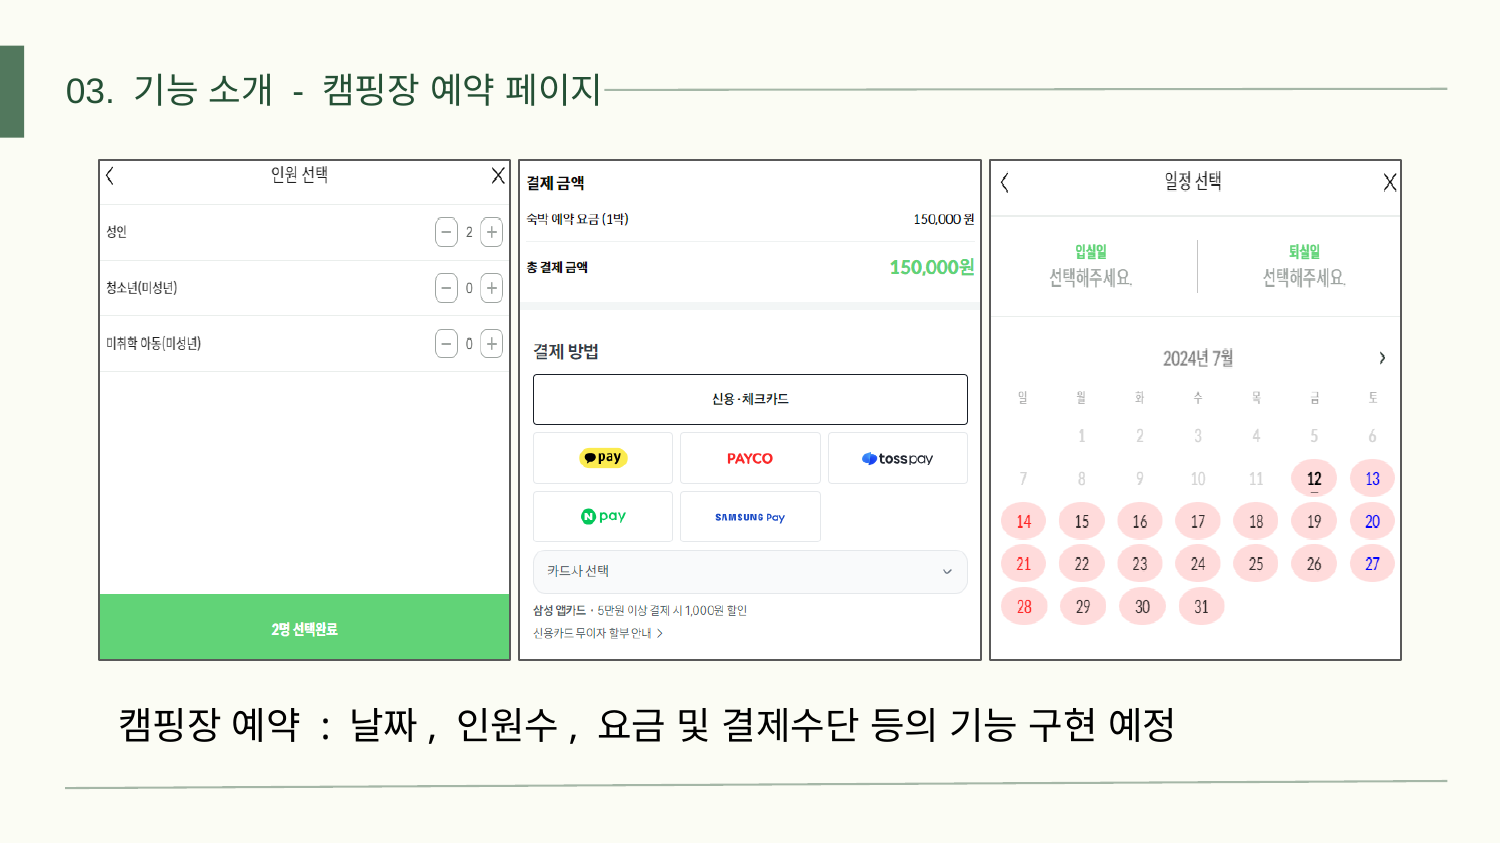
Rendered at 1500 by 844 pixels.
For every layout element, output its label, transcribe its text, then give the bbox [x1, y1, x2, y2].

table_cell 하 [604, 91, 898, 96]
table_cell 오늘의 맛집 추천 [96, 164, 983, 667]
picture [990, 160, 1401, 660]
text_box 03. 기능 소개 - 캠핑장 예약 페이지 [50, 57, 898, 126]
table_cell 오늘의 맛집 추천 [898, 91, 1446, 96]
text_box [0, 45, 25, 138]
picture [99, 160, 510, 660]
text_box [0, 0, 1500, 843]
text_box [64, 780, 1448, 789]
text_box 캠핑장 예약 : 날짜, 인원수, 요금 및 결제수단 등의 기능 구현 예정 [103, 668, 1397, 779]
picture [519, 160, 981, 660]
